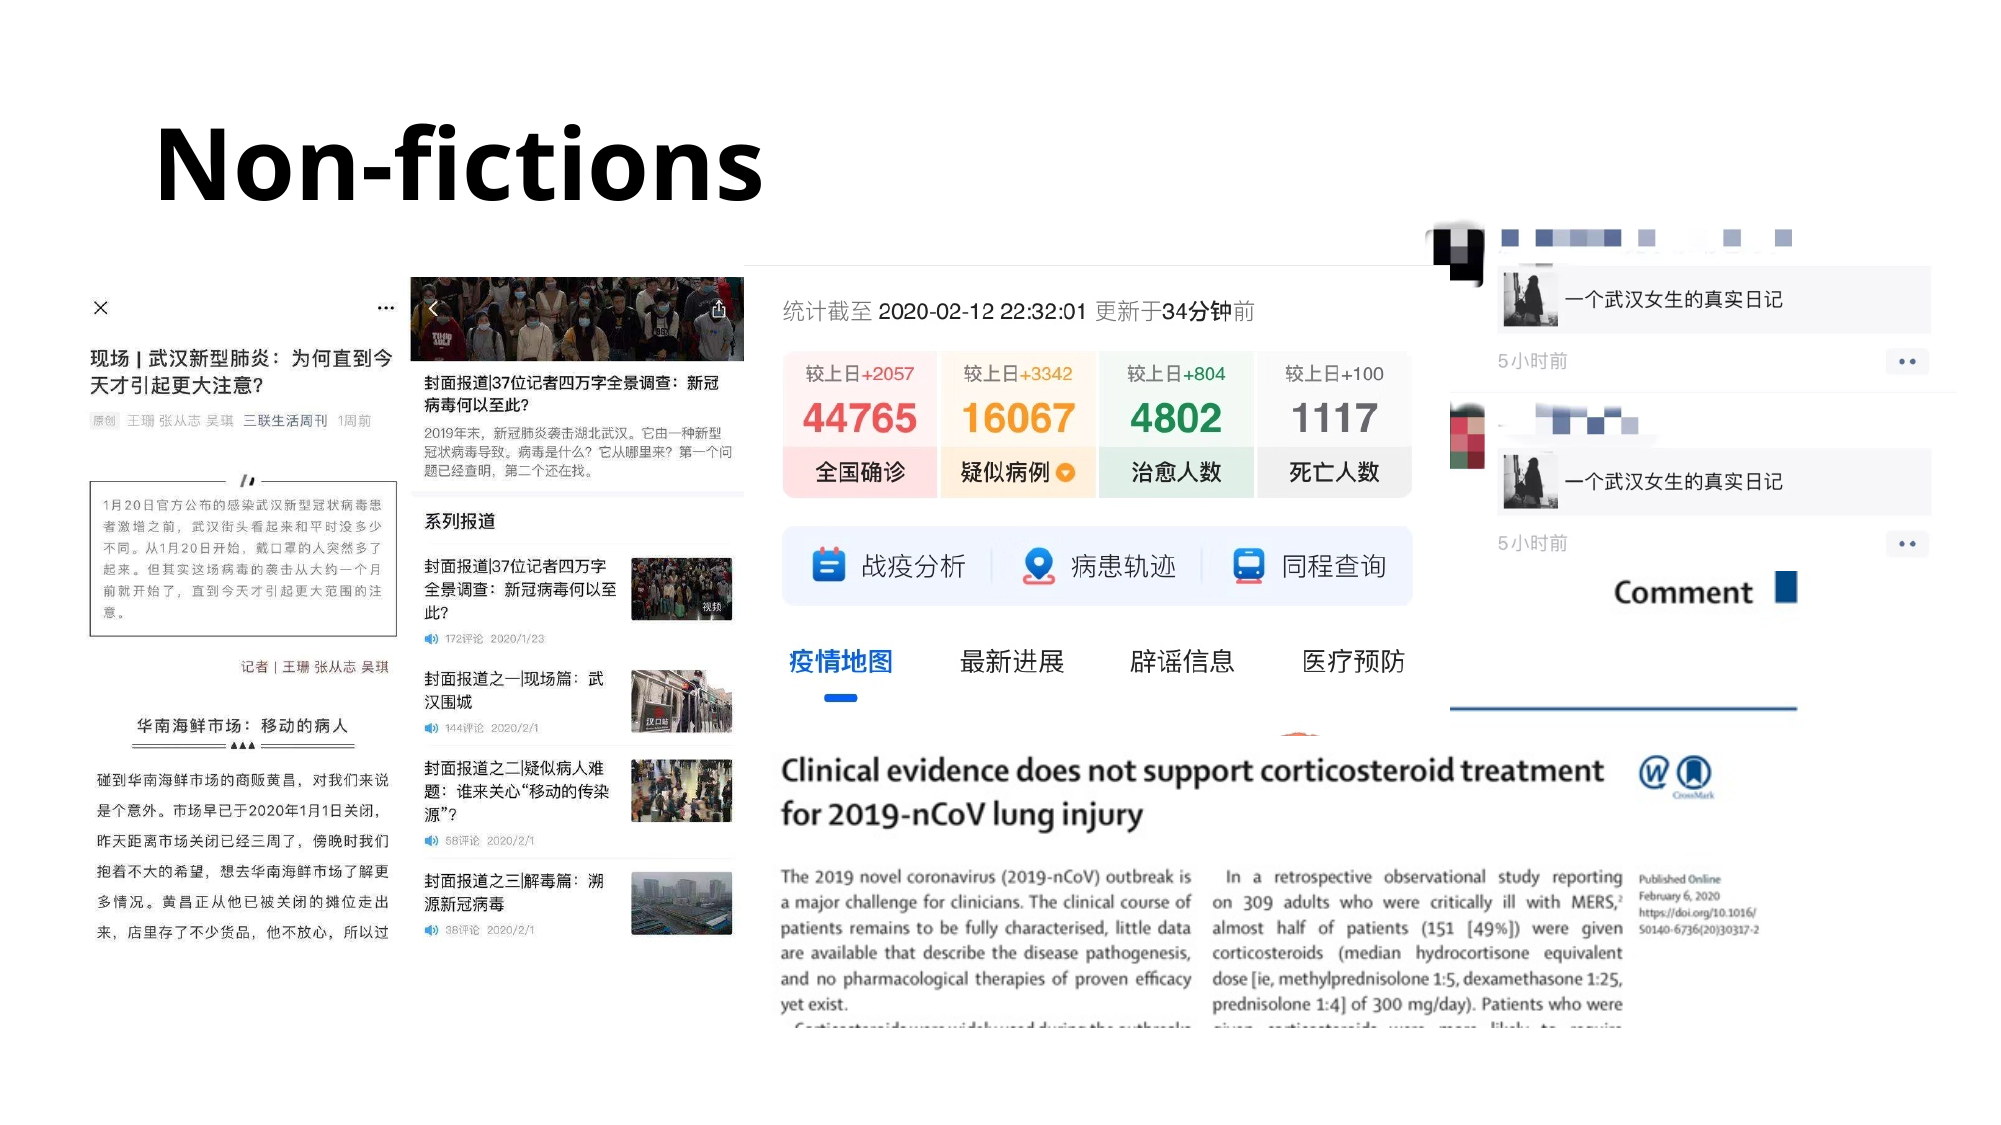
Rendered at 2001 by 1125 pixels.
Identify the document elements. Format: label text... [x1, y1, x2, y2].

title Non-fictions [137, 59, 1863, 277]
picture [74, 211, 1957, 947]
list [760, 571, 1823, 1028]
